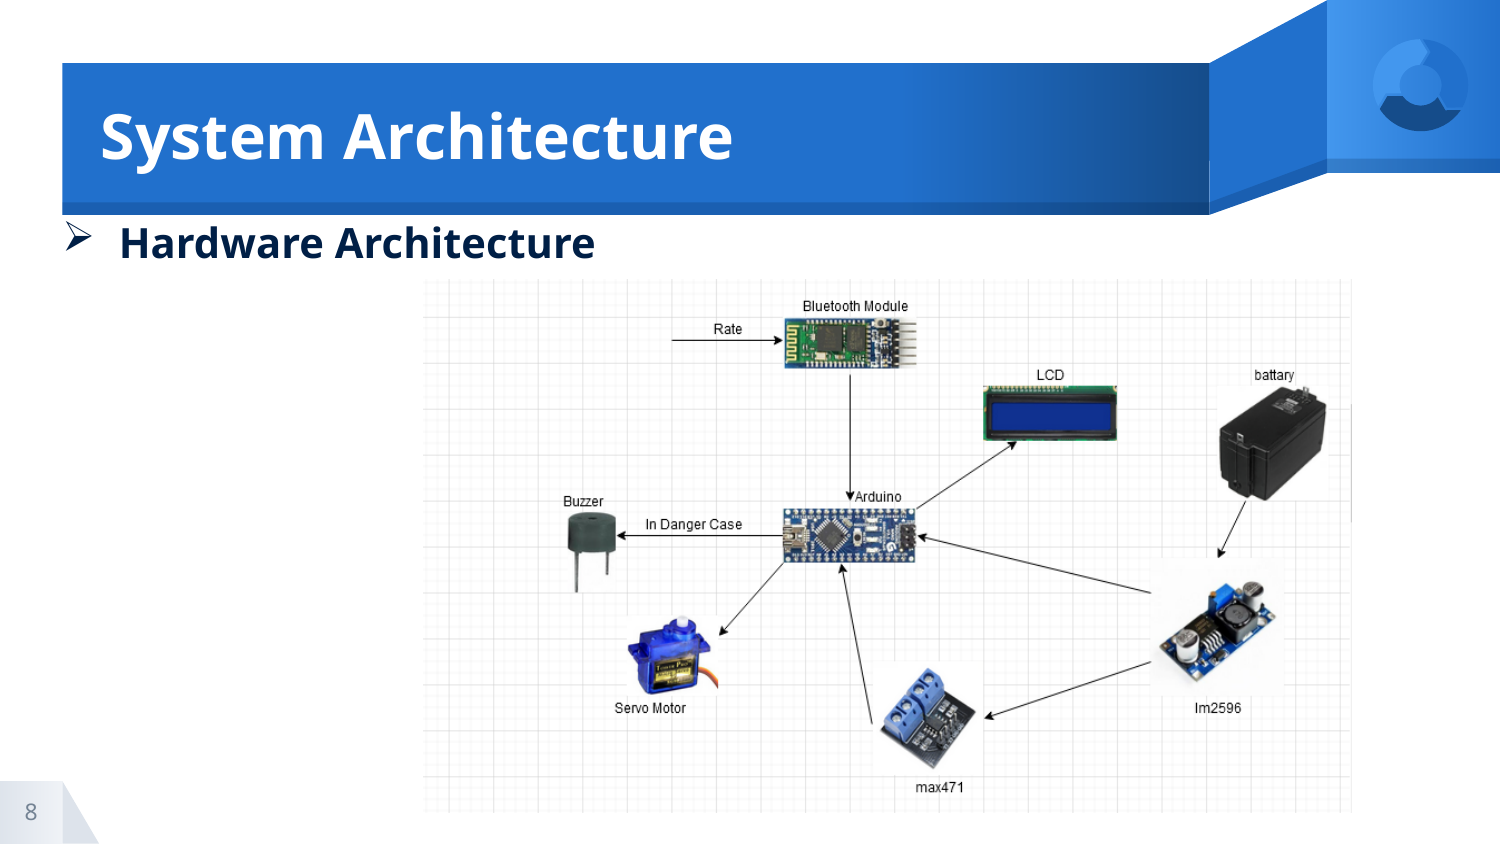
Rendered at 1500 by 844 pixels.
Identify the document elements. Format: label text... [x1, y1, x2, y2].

title System Architecture [100, 64, 1210, 215]
list Hardware Architecture [62, 216, 1432, 762]
picture [422, 278, 1353, 814]
slide_number 8 [0, 781, 63, 844]
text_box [1372, 39, 1469, 132]
